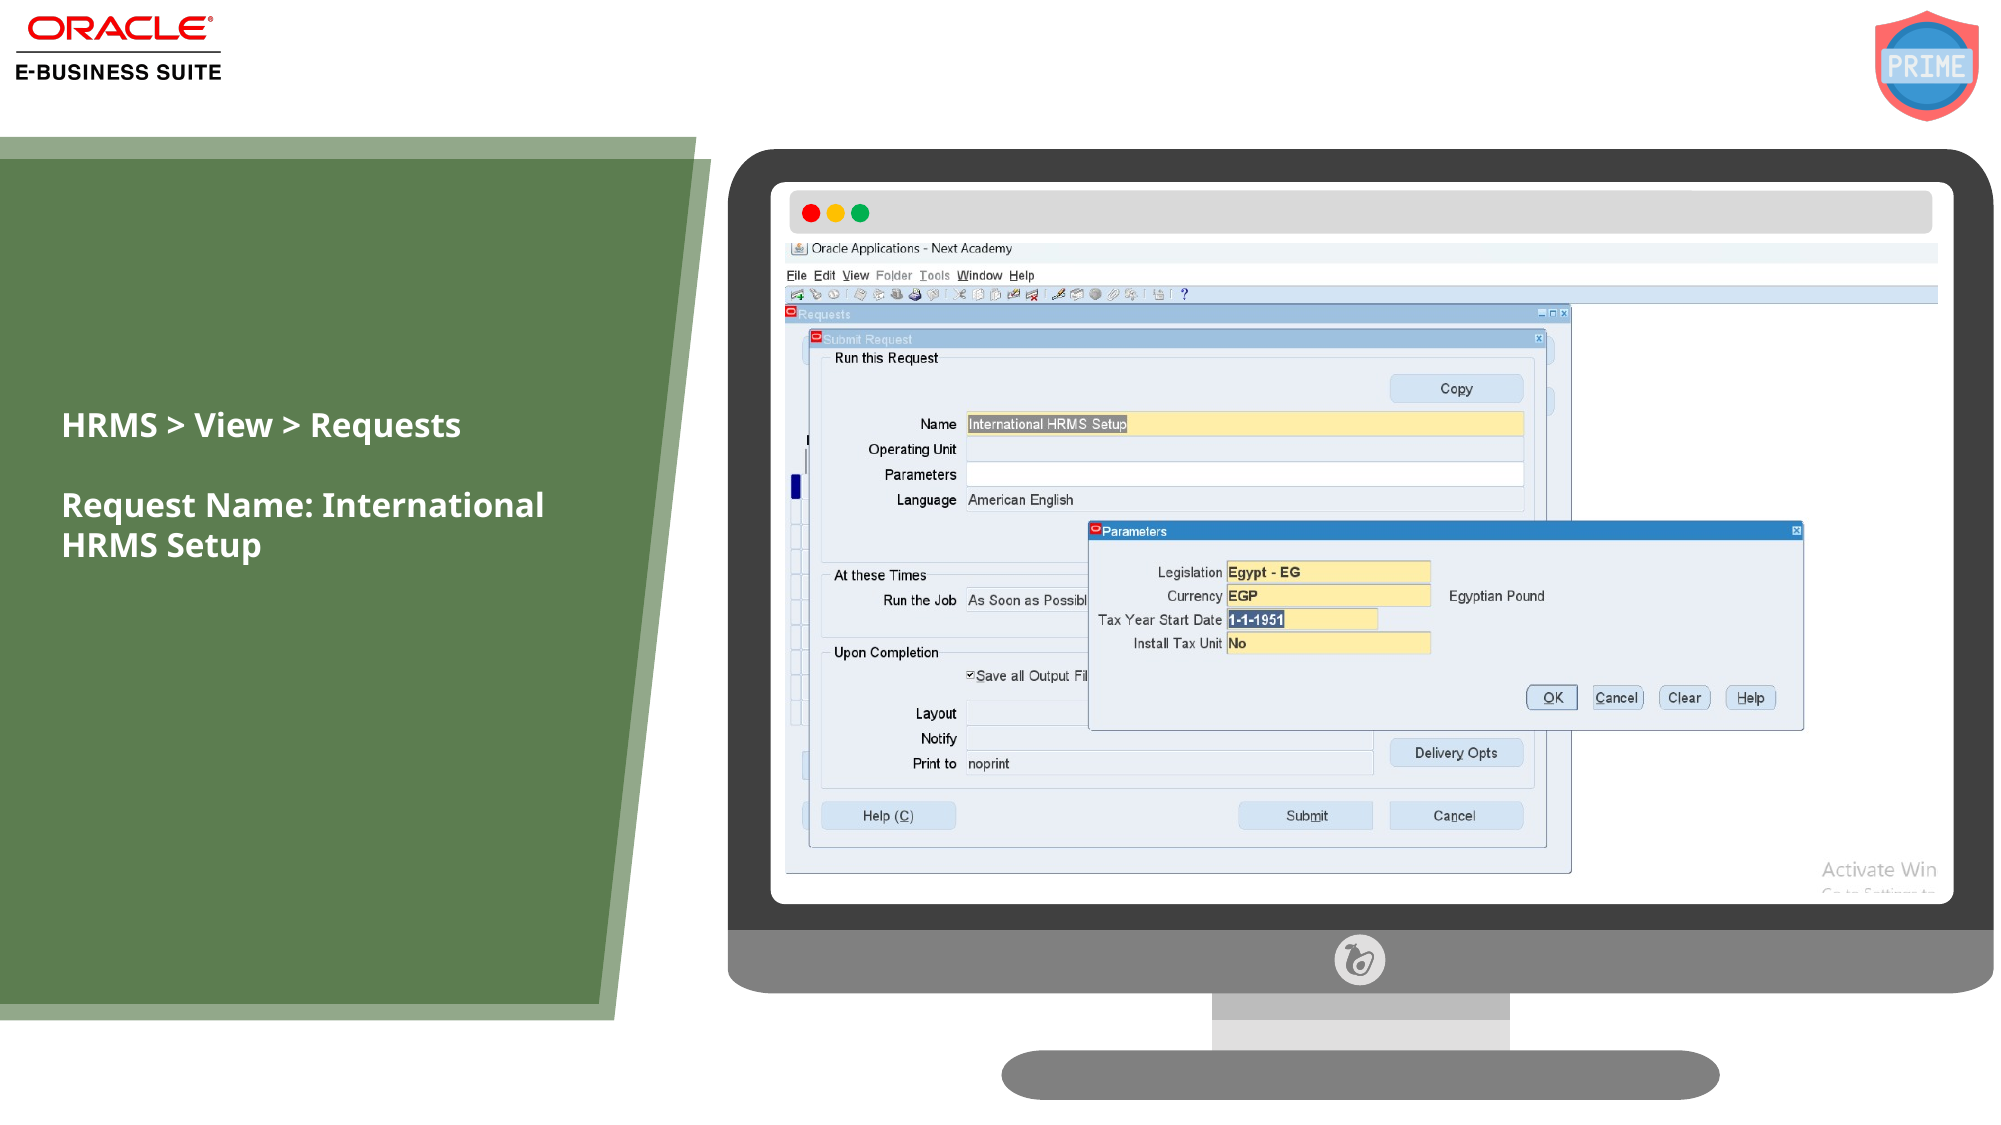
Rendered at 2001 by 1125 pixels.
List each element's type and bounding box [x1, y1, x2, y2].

text_box [727, 148, 1995, 1101]
picture [1868, 7, 1986, 125]
picture [785, 243, 1939, 894]
text_box [0, 136, 712, 1021]
picture [16, 15, 222, 81]
